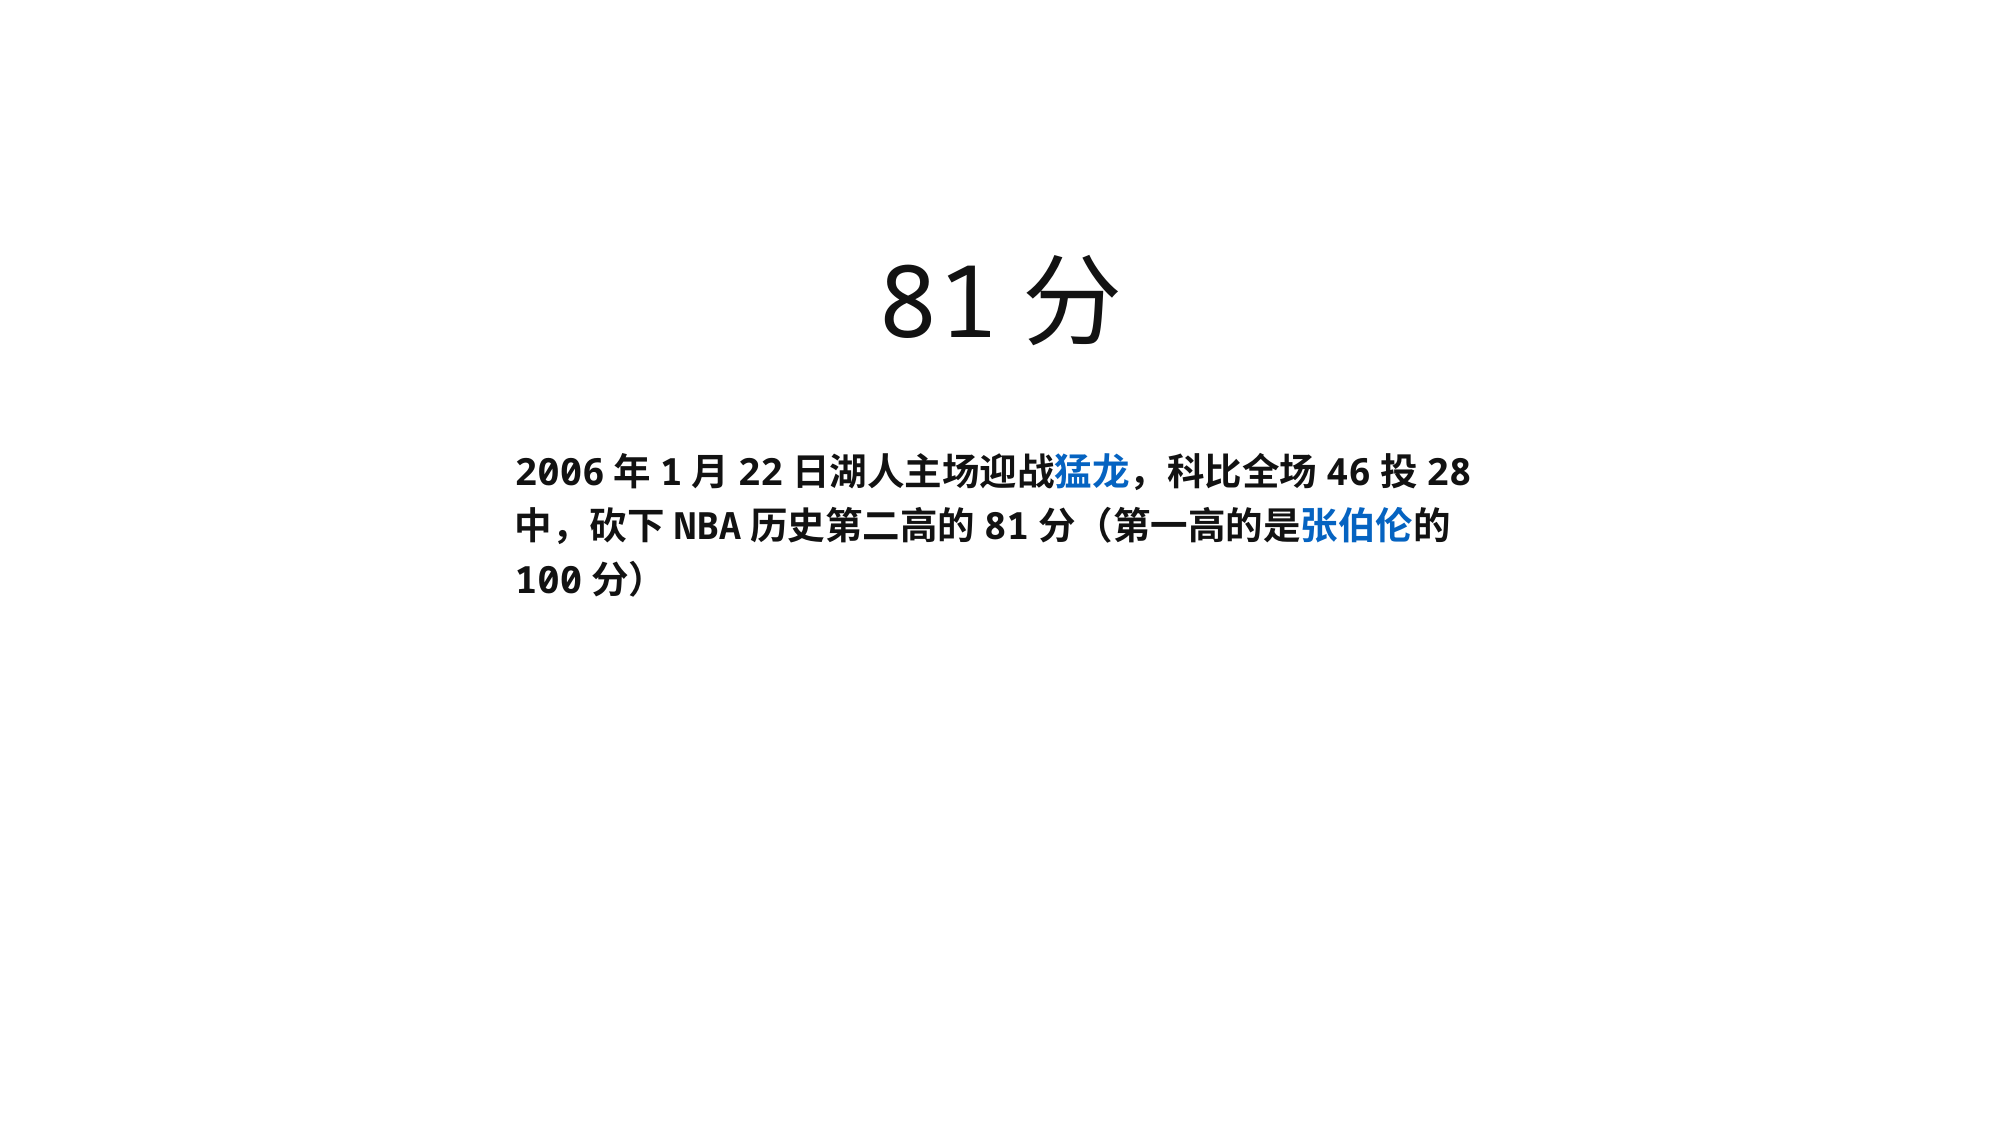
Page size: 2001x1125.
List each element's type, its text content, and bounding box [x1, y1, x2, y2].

text_box 81分 [863, 229, 1137, 365]
text_box 2006年1月22日湖人主场迎战猛龙，科比全场46投28中，砍下NBA历史第二高的81分（第一高的是张伯伦的100分） [500, 440, 1500, 609]
